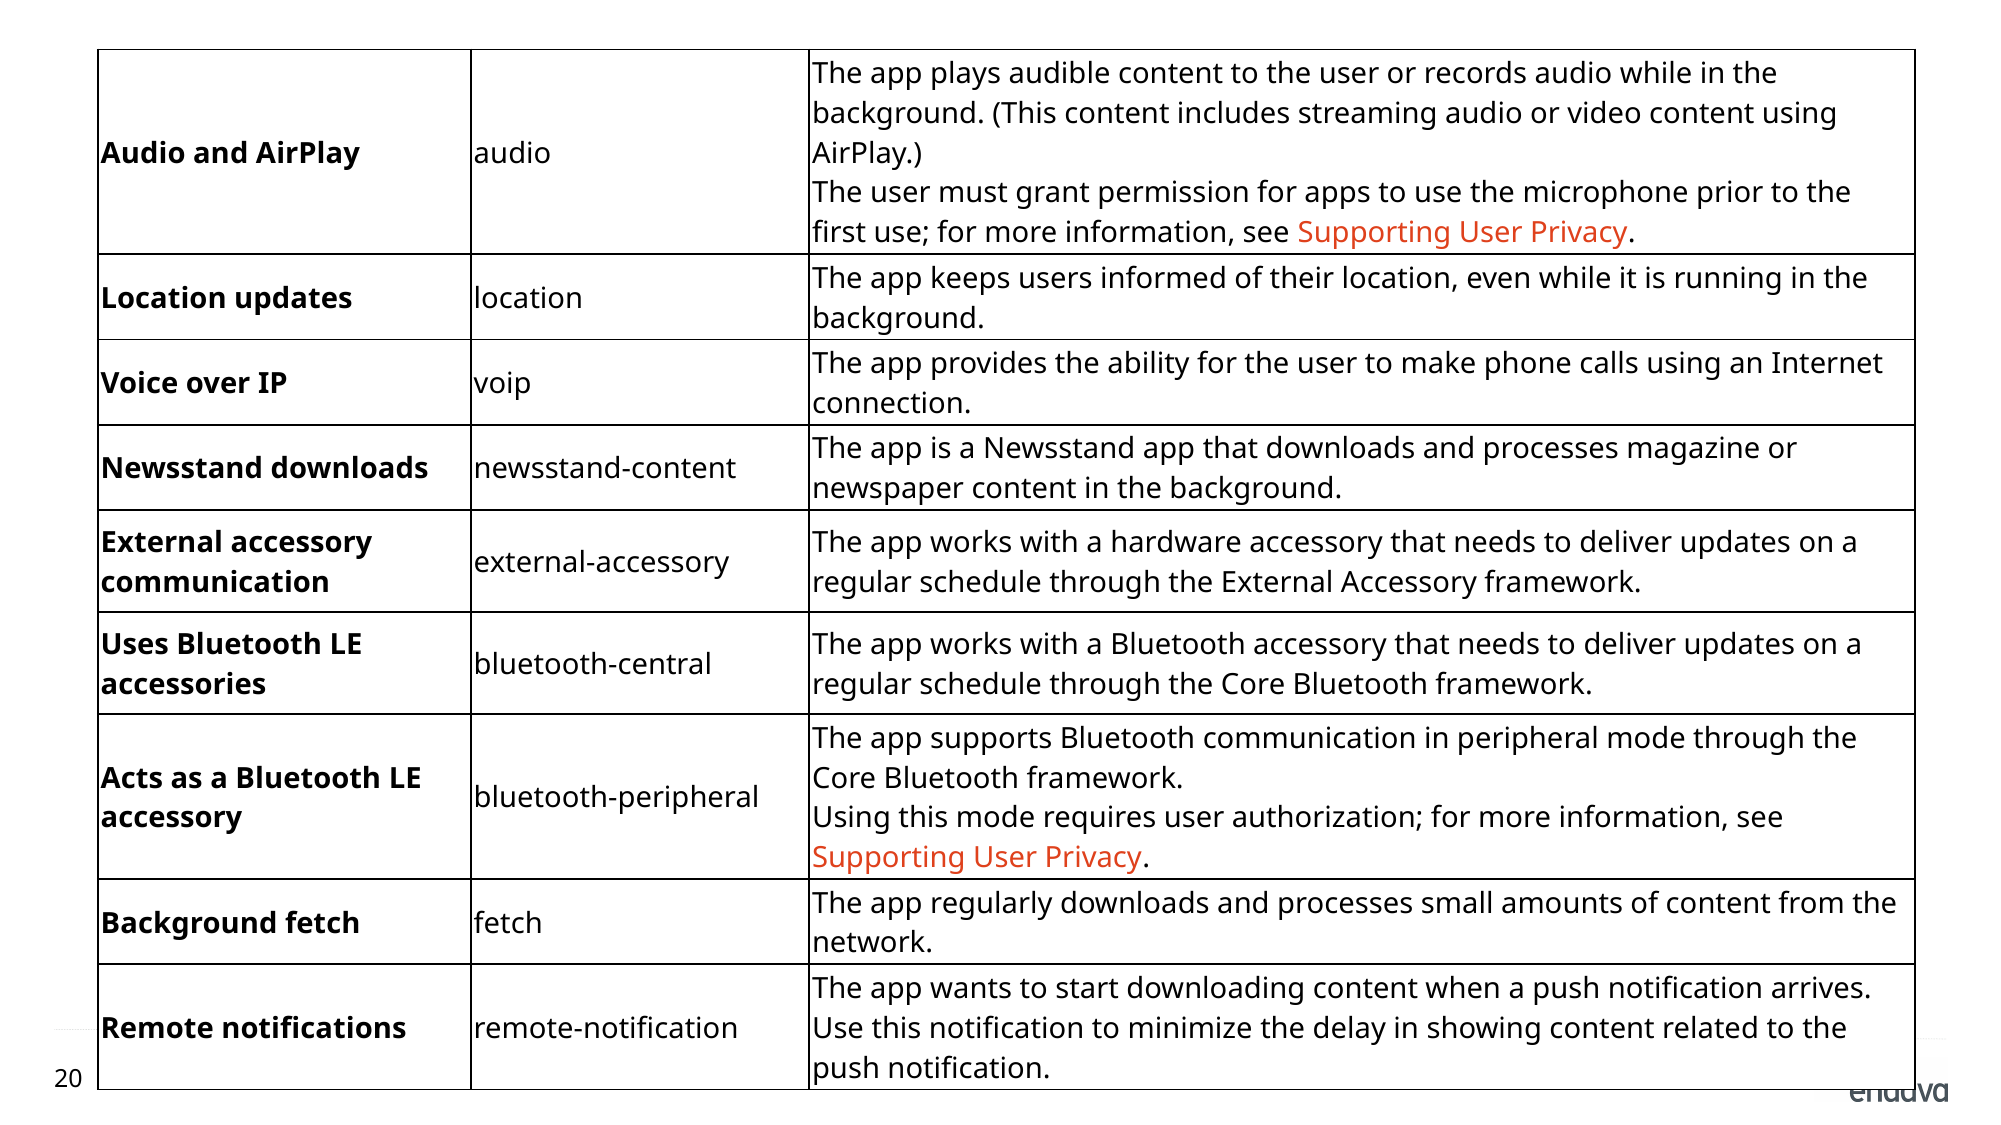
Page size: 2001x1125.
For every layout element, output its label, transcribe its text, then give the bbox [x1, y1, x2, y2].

table_cell bluetooth-peripheral [472, 715, 808, 878]
table_cell Uses Bluetooth LE accessories [99, 613, 470, 713]
table_cell newsstand-content [472, 426, 808, 509]
table_cell The app works with a Bluetooth accessory that needs to deliver updates on a regular schedule through the Core Bluetooth framework. [810, 613, 1914, 713]
table_cell The app provides the ability for the user to make phone calls using an Internet connection. [810, 340, 1914, 424]
table_cell The app works with a hardware accessory that needs to deliver updates on a regular schedule through the External Accessory framework. [810, 511, 1914, 611]
table_cell Background fetch [99, 880, 470, 963]
table_cell The app keeps users informed of their location, even while it is running in the background. [810, 255, 1914, 339]
picture [1814, 1057, 1948, 1102]
table_cell Newsstand downloads [99, 426, 470, 509]
table_cell Voice over IP [99, 340, 470, 424]
table_header The app plays audible content to the user or records audio while in the background. (This content includes streaming audio or video content using AirPlay.) The user must grant permission for apps to use the microphone prior to the first use; for more information, see Supporting User Privacy. [810, 50, 1914, 253]
table_cell The app regularly downloads and processes small amounts of content from the network. [810, 880, 1914, 963]
table_header audio [472, 50, 808, 253]
table_cell location [472, 255, 808, 339]
table_cell Location updates [99, 255, 470, 339]
table_cell Acts as a Bluetooth LE accessory [99, 715, 470, 878]
table_cell external-accessory [472, 511, 808, 611]
table_cell fetch [472, 880, 808, 963]
table_cell remote-notification [472, 965, 808, 1089]
table_cell External accessory communication [99, 511, 470, 611]
table_cell The app supports Bluetooth communication in peripheral mode through the Core Bluetooth framework. Using this mode requires user authorization; for more information, see Supporting User Privacy. [810, 715, 1914, 878]
table_cell The app is a Newsstand app that downloads and processes magazine or newspaper content in the background. [810, 426, 1914, 509]
table_cell voip [472, 340, 808, 424]
table_cell bluetooth-central [472, 613, 808, 713]
table_cell Remote notifications [99, 965, 470, 1089]
table_cell The app wants to start downloading content when a push notification arrives. Use this notification to minimize the delay in showing content related to the push notification. [810, 965, 1914, 1089]
table_header Audio and AirPlay [99, 50, 470, 253]
